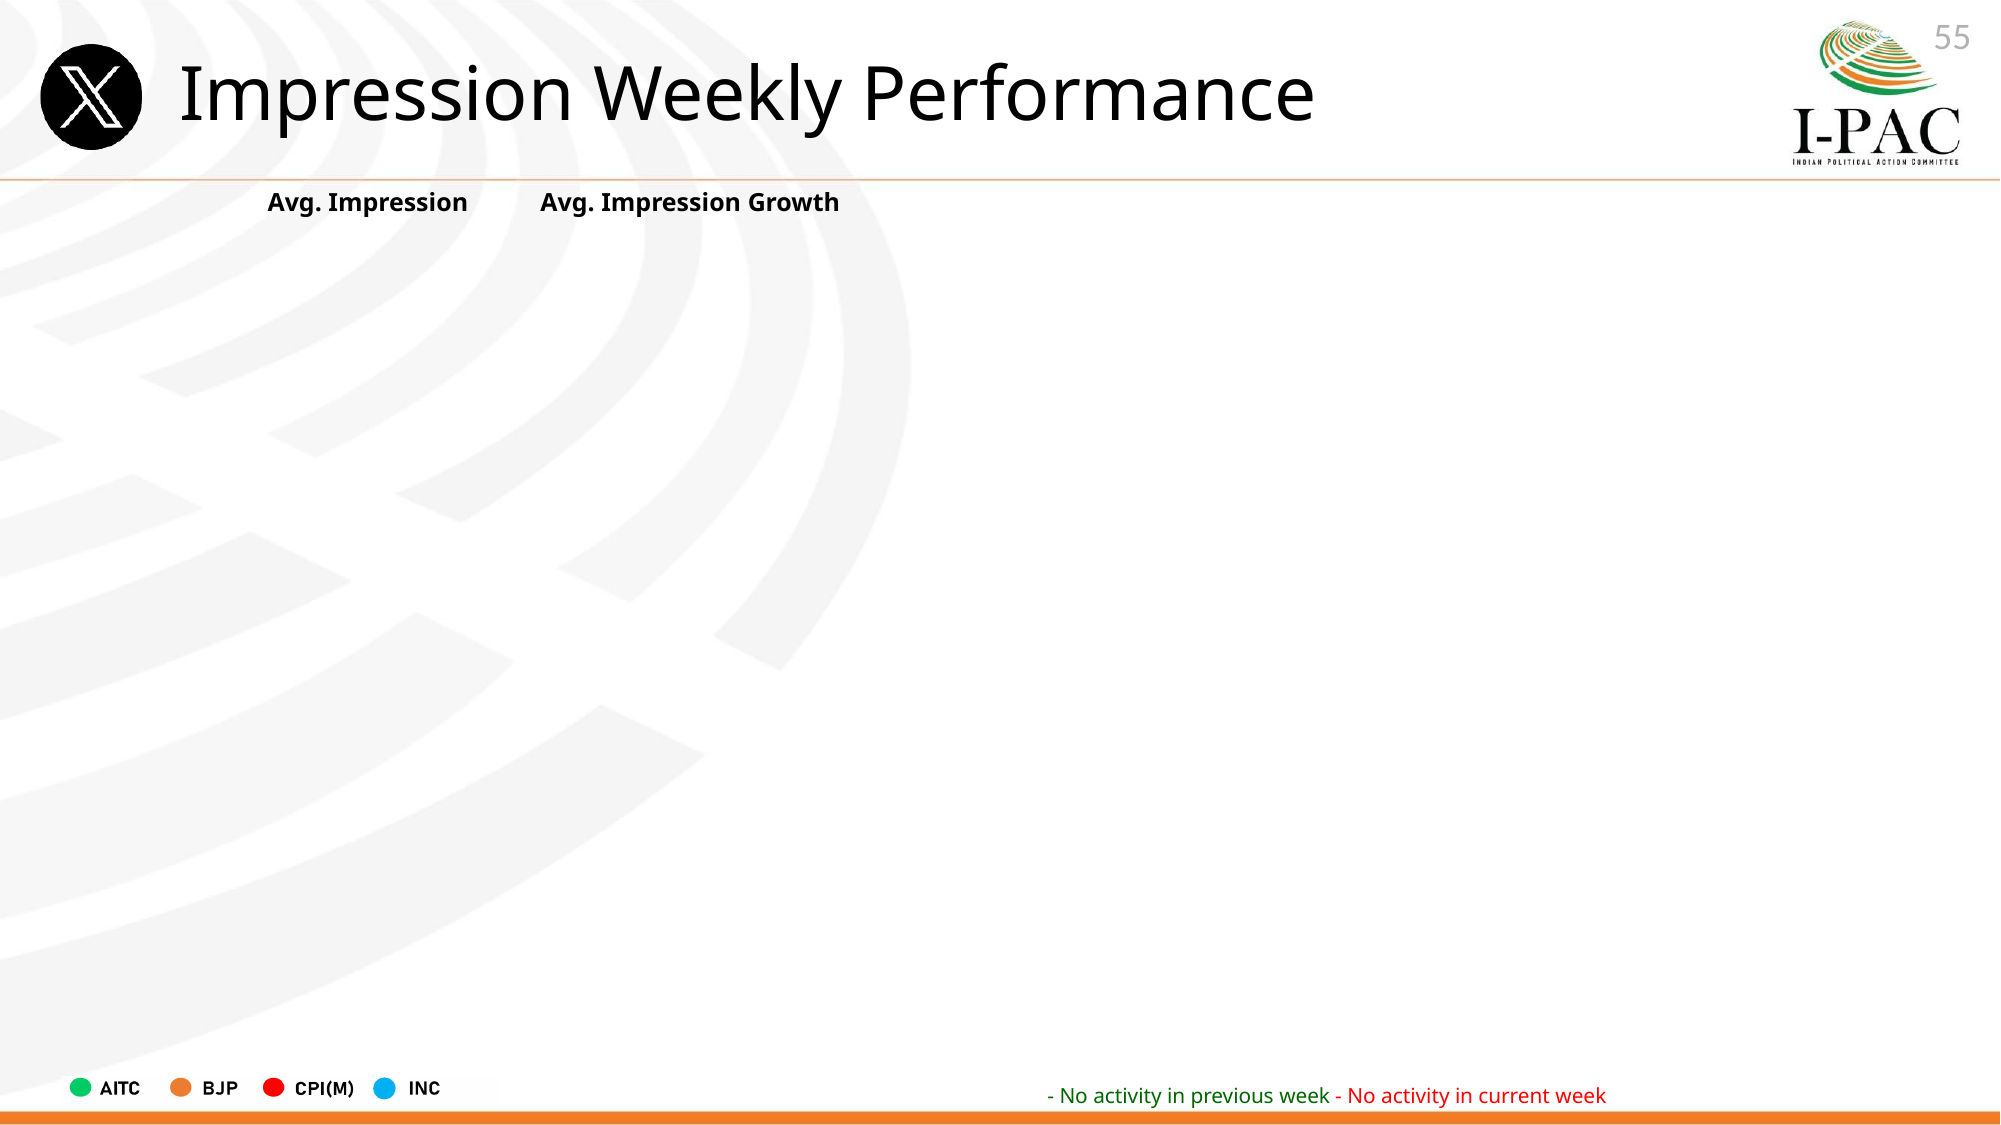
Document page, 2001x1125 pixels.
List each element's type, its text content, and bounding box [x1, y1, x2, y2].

picture [0, 0, 2000, 1125]
text_box Impression Weekly Performance [196, 42, 1643, 135]
slide_number 55 [1926, 12, 1972, 58]
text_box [60, 1075, 499, 1106]
text_box Avg. Impression Growth [525, 178, 856, 224]
text_box - No activity in current week [1320, 1074, 1824, 1115]
text_box - No activity in previous week [1032, 1074, 1320, 1115]
text_box Avg. Impression [252, 178, 484, 224]
